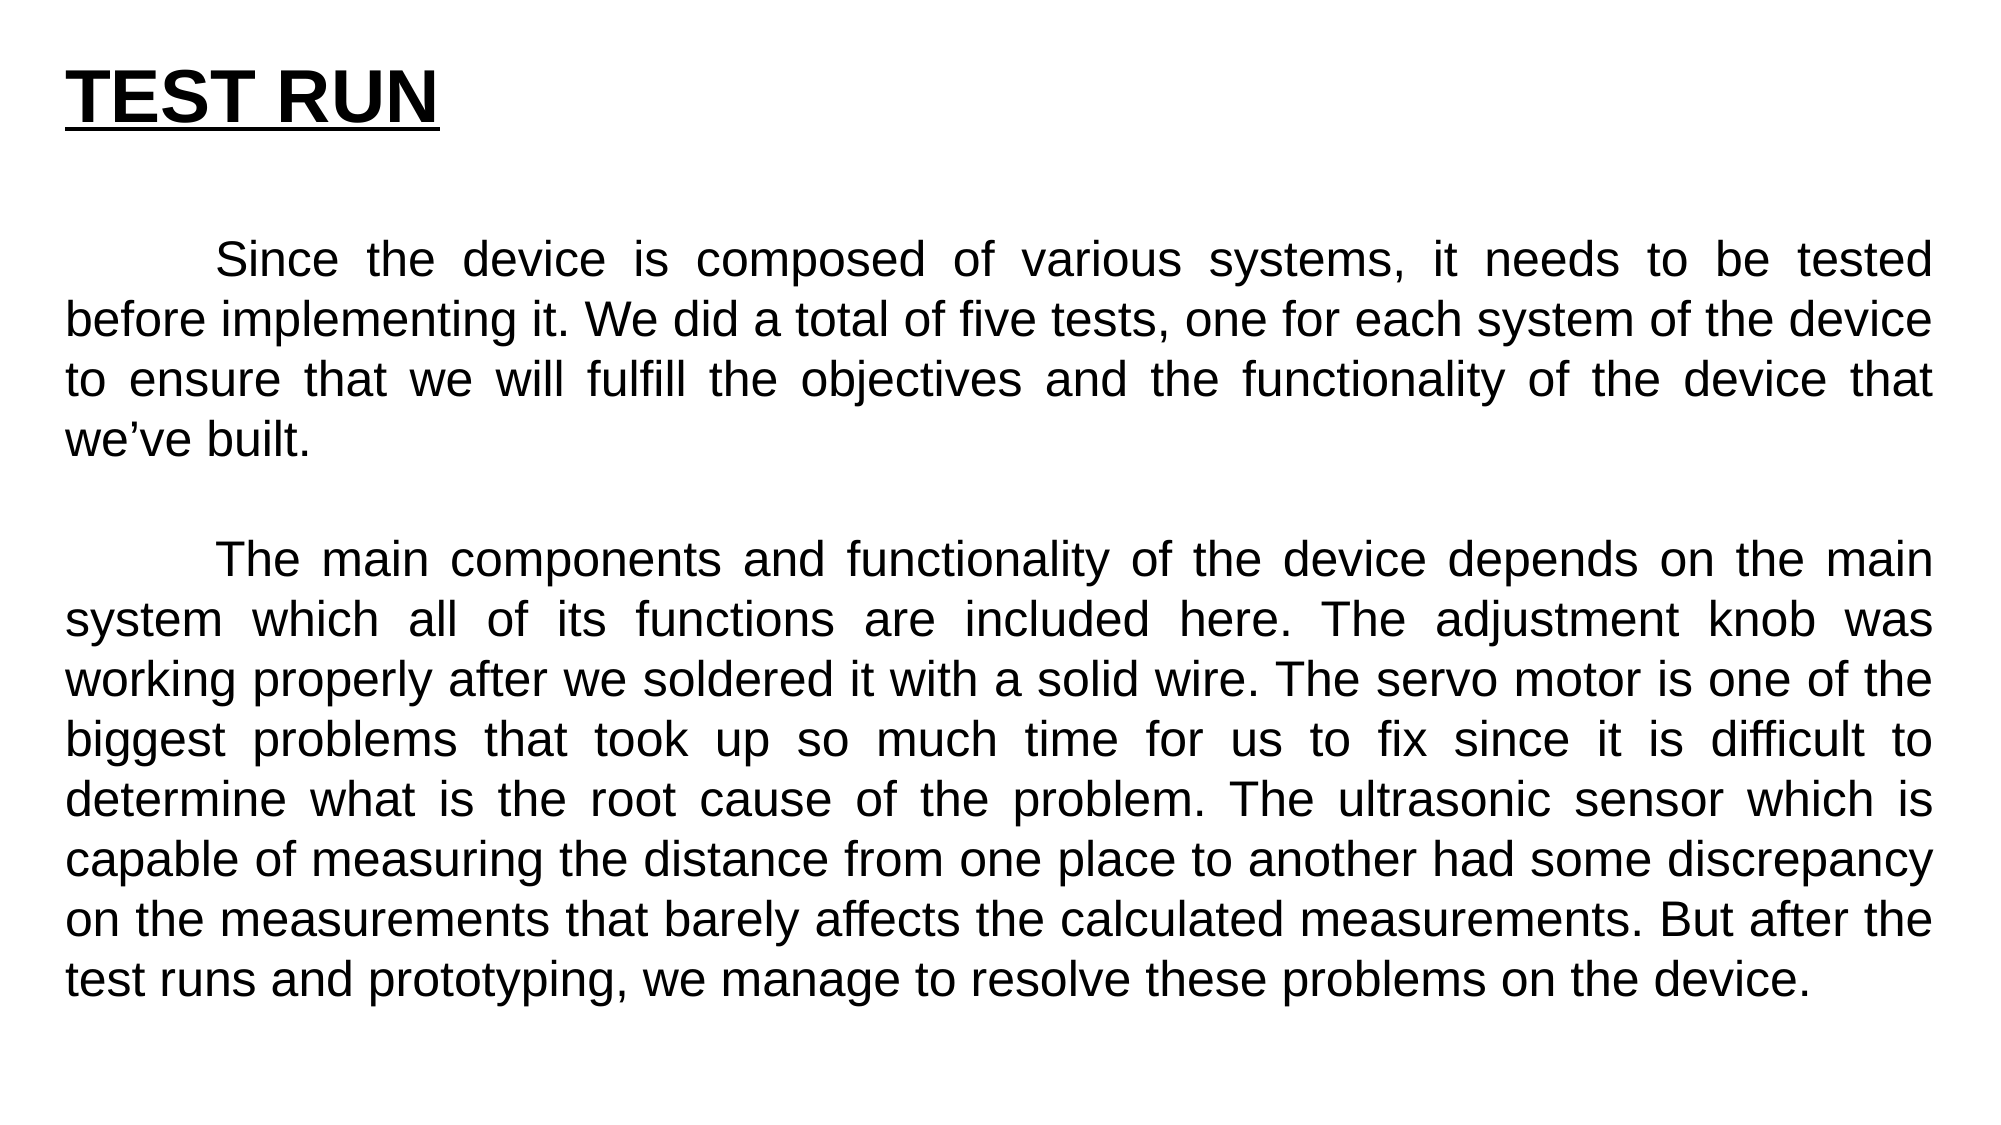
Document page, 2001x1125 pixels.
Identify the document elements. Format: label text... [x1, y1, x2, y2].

text_box Since the device is composed of various systems, it needs to be tested before implementing it. We did a total of five tests, one for each system of the device to ensure that we will fulfill the objectives and the functionality of the device that we’ve built. The main components and functionality of the device depends on the main system which all of its functions are included here. The adjustment knob was working properly after we soldered it with a solid wire. The servo motor is one of the biggest problems that took up so much time for us to fix since it is difficult to determine what is the root cause of the problem. The ultrasonic sensor which is capable of measuring the distance from one place to another had some discrepancy on the measurements that barely affects the calculated measurements. But after the test runs and prototyping, we manage to resolve these problems on the device. [50, 219, 1950, 1015]
text_box TEST RUN [50, 40, 1546, 146]
